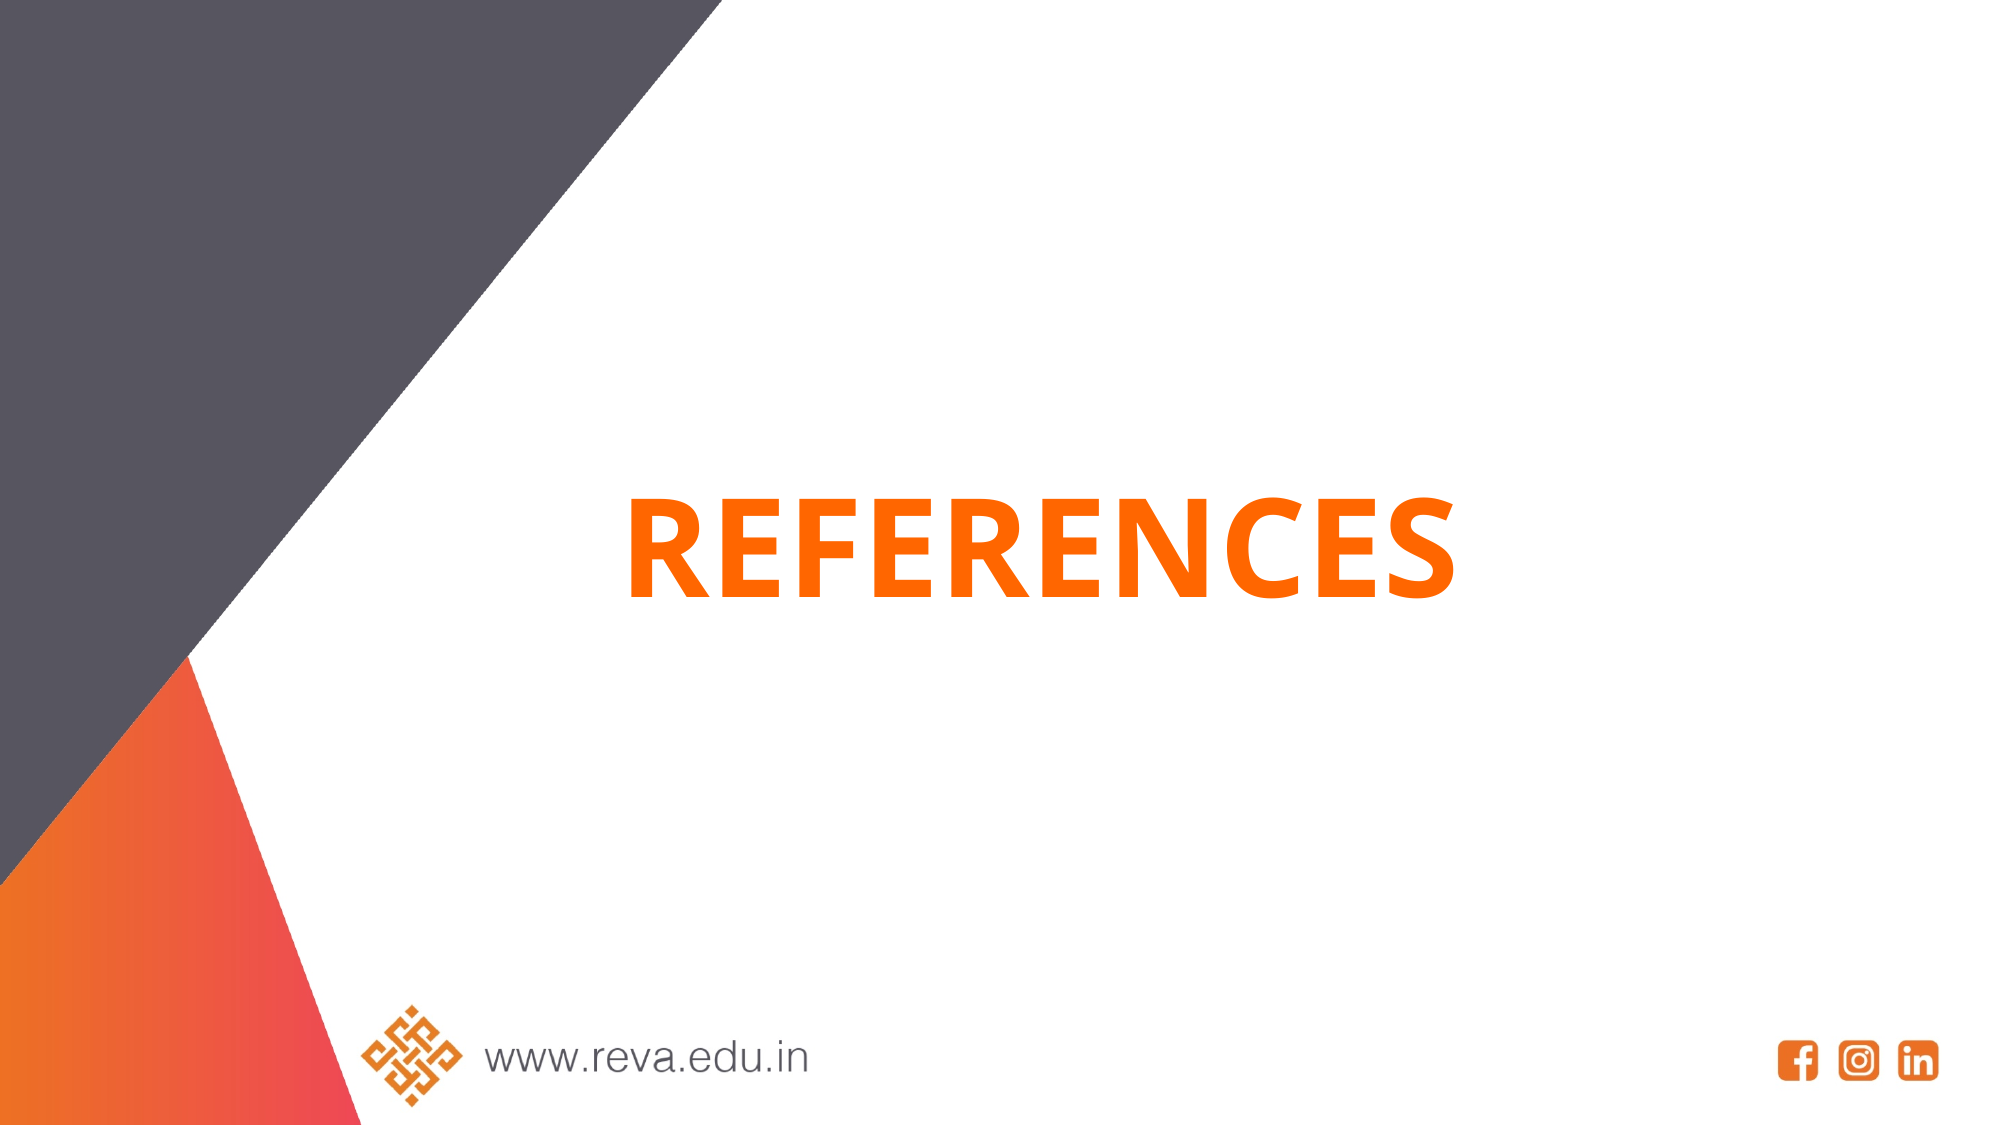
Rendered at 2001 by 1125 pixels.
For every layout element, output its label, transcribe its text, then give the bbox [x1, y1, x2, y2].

title REFERENCES [177, 444, 1903, 662]
picture [0, 0, 2001, 1125]
